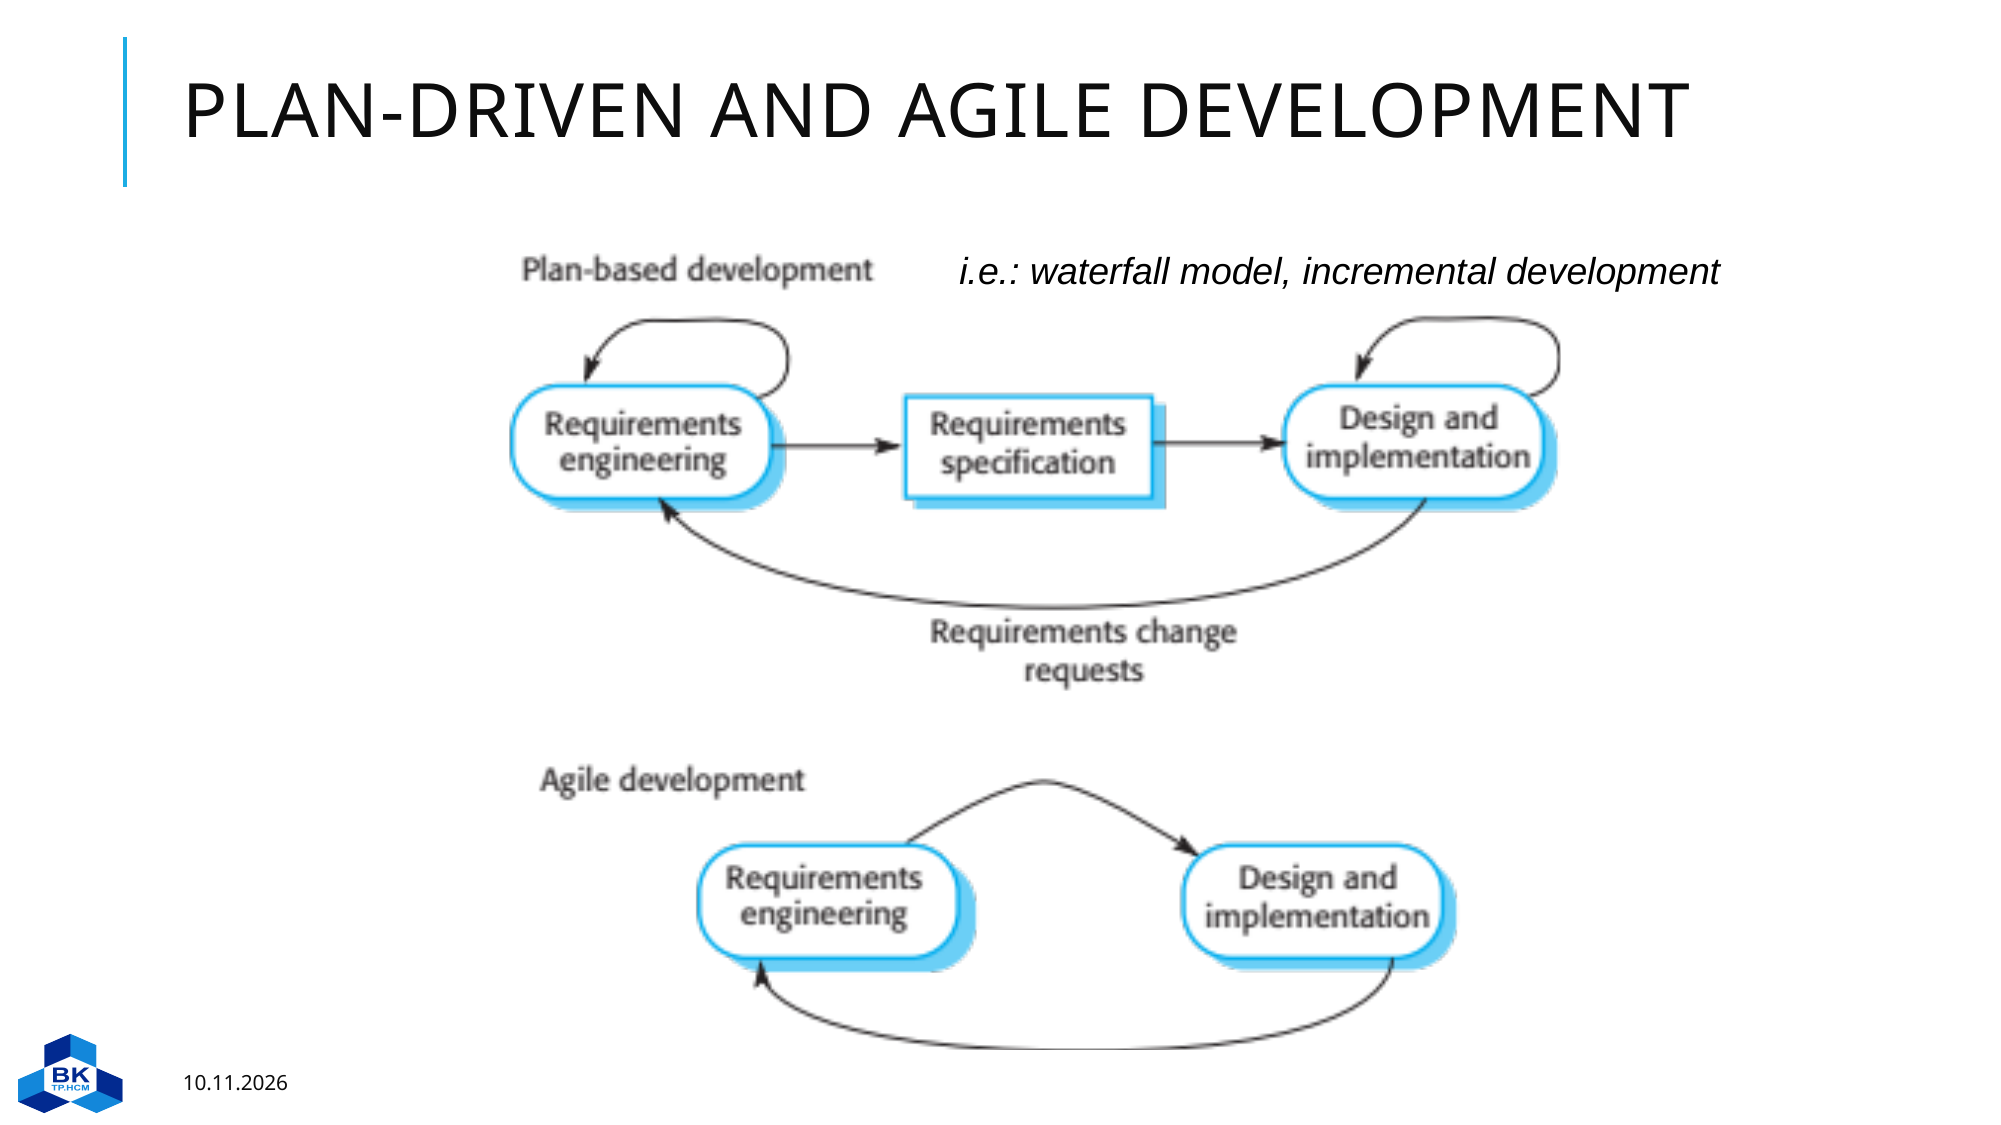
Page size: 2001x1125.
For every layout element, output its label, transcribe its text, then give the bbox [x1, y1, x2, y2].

picture [508, 249, 1561, 1051]
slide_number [168, 1061, 522, 1107]
picture [0, 1027, 143, 1125]
title Plan-driven and agile development [168, 15, 1938, 216]
text_box i.e.: waterfall model, incremental development [944, 239, 1797, 299]
